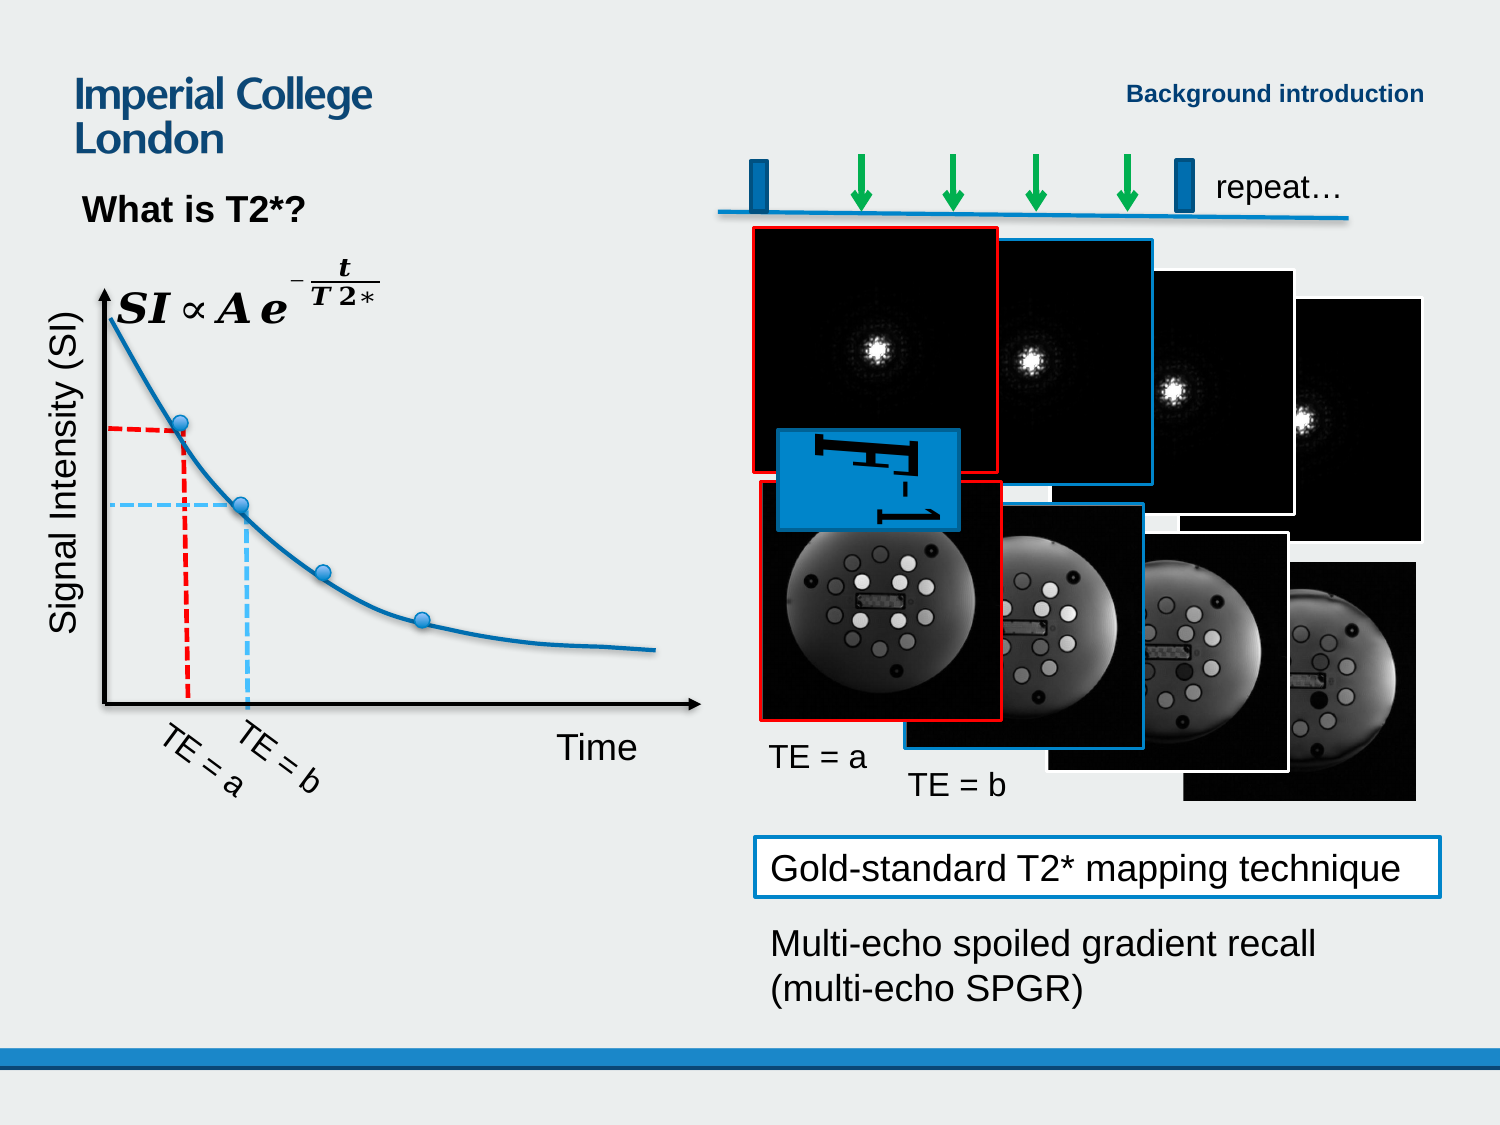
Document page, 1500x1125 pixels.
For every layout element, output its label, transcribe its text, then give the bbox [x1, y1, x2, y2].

text_box [171, 414, 189, 426]
text_box [413, 611, 431, 629]
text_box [182, 514, 189, 701]
text_box [112, 317, 656, 653]
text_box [108, 428, 179, 432]
text_box [749, 159, 769, 210]
text_box Gold-standard T2* mapping technique [753, 835, 1442, 899]
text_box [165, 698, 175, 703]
text_box TE = b [892, 756, 1052, 811]
text_box [1174, 158, 1195, 210]
text_box Multi-echo spoiled gradient recall (multi-echo SPGR) [755, 911, 1430, 1016]
text_box [232, 496, 250, 509]
text_box [314, 564, 332, 582]
text_box TE = a [753, 727, 906, 783]
text_box Time [541, 715, 660, 776]
list Background introduction [1040, 77, 1425, 129]
text_box TE = b [212, 712, 373, 835]
text_box TE = a [136, 712, 292, 837]
text_box Signal Intensity (SI) [30, 292, 91, 651]
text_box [717, 211, 1349, 219]
picture [0, 0, 1500, 1125]
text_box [182, 422, 189, 504]
text_box repeat… [1201, 158, 1401, 213]
text_box What is T2*? [67, 177, 543, 238]
